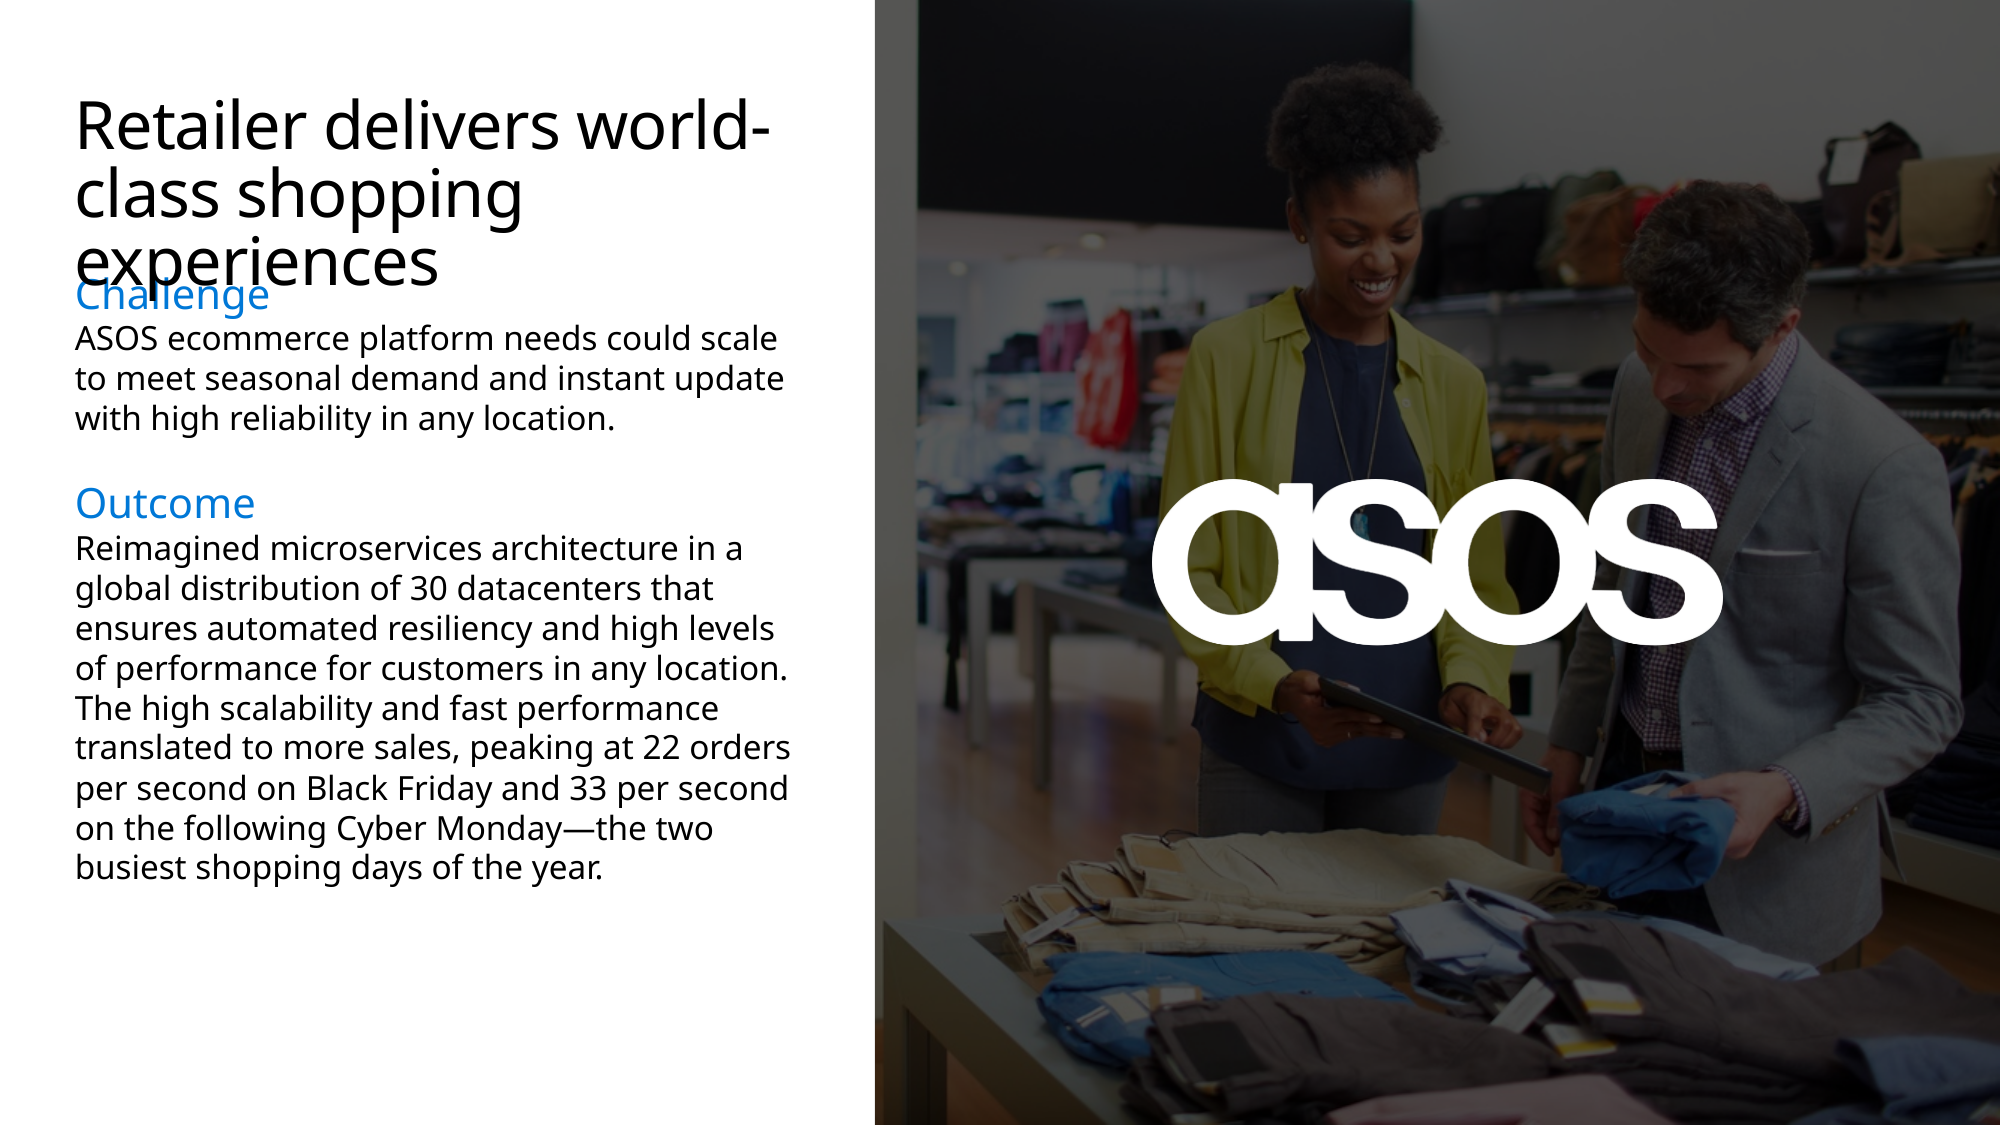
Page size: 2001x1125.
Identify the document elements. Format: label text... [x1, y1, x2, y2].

text_box Challenge ASOS ecommerce platform needs could scale to meet seasonal demand and instant update with high reliability in any location. Outcome Reimagined microservices architecture in a global distribution of 30 datacenters that ensures automated resiliency and high levels of performance for customers in any location. The high scalability and fast performance translated to more sales, peaking at 22 orders per second on Black Friday and 33 per second on the following Cyber Monday—the two busiest shopping days of the year. [74, 299, 795, 894]
picture [874, 0, 2000, 1125]
text_box Retailer delivers world-class shopping experiences [74, 95, 828, 299]
